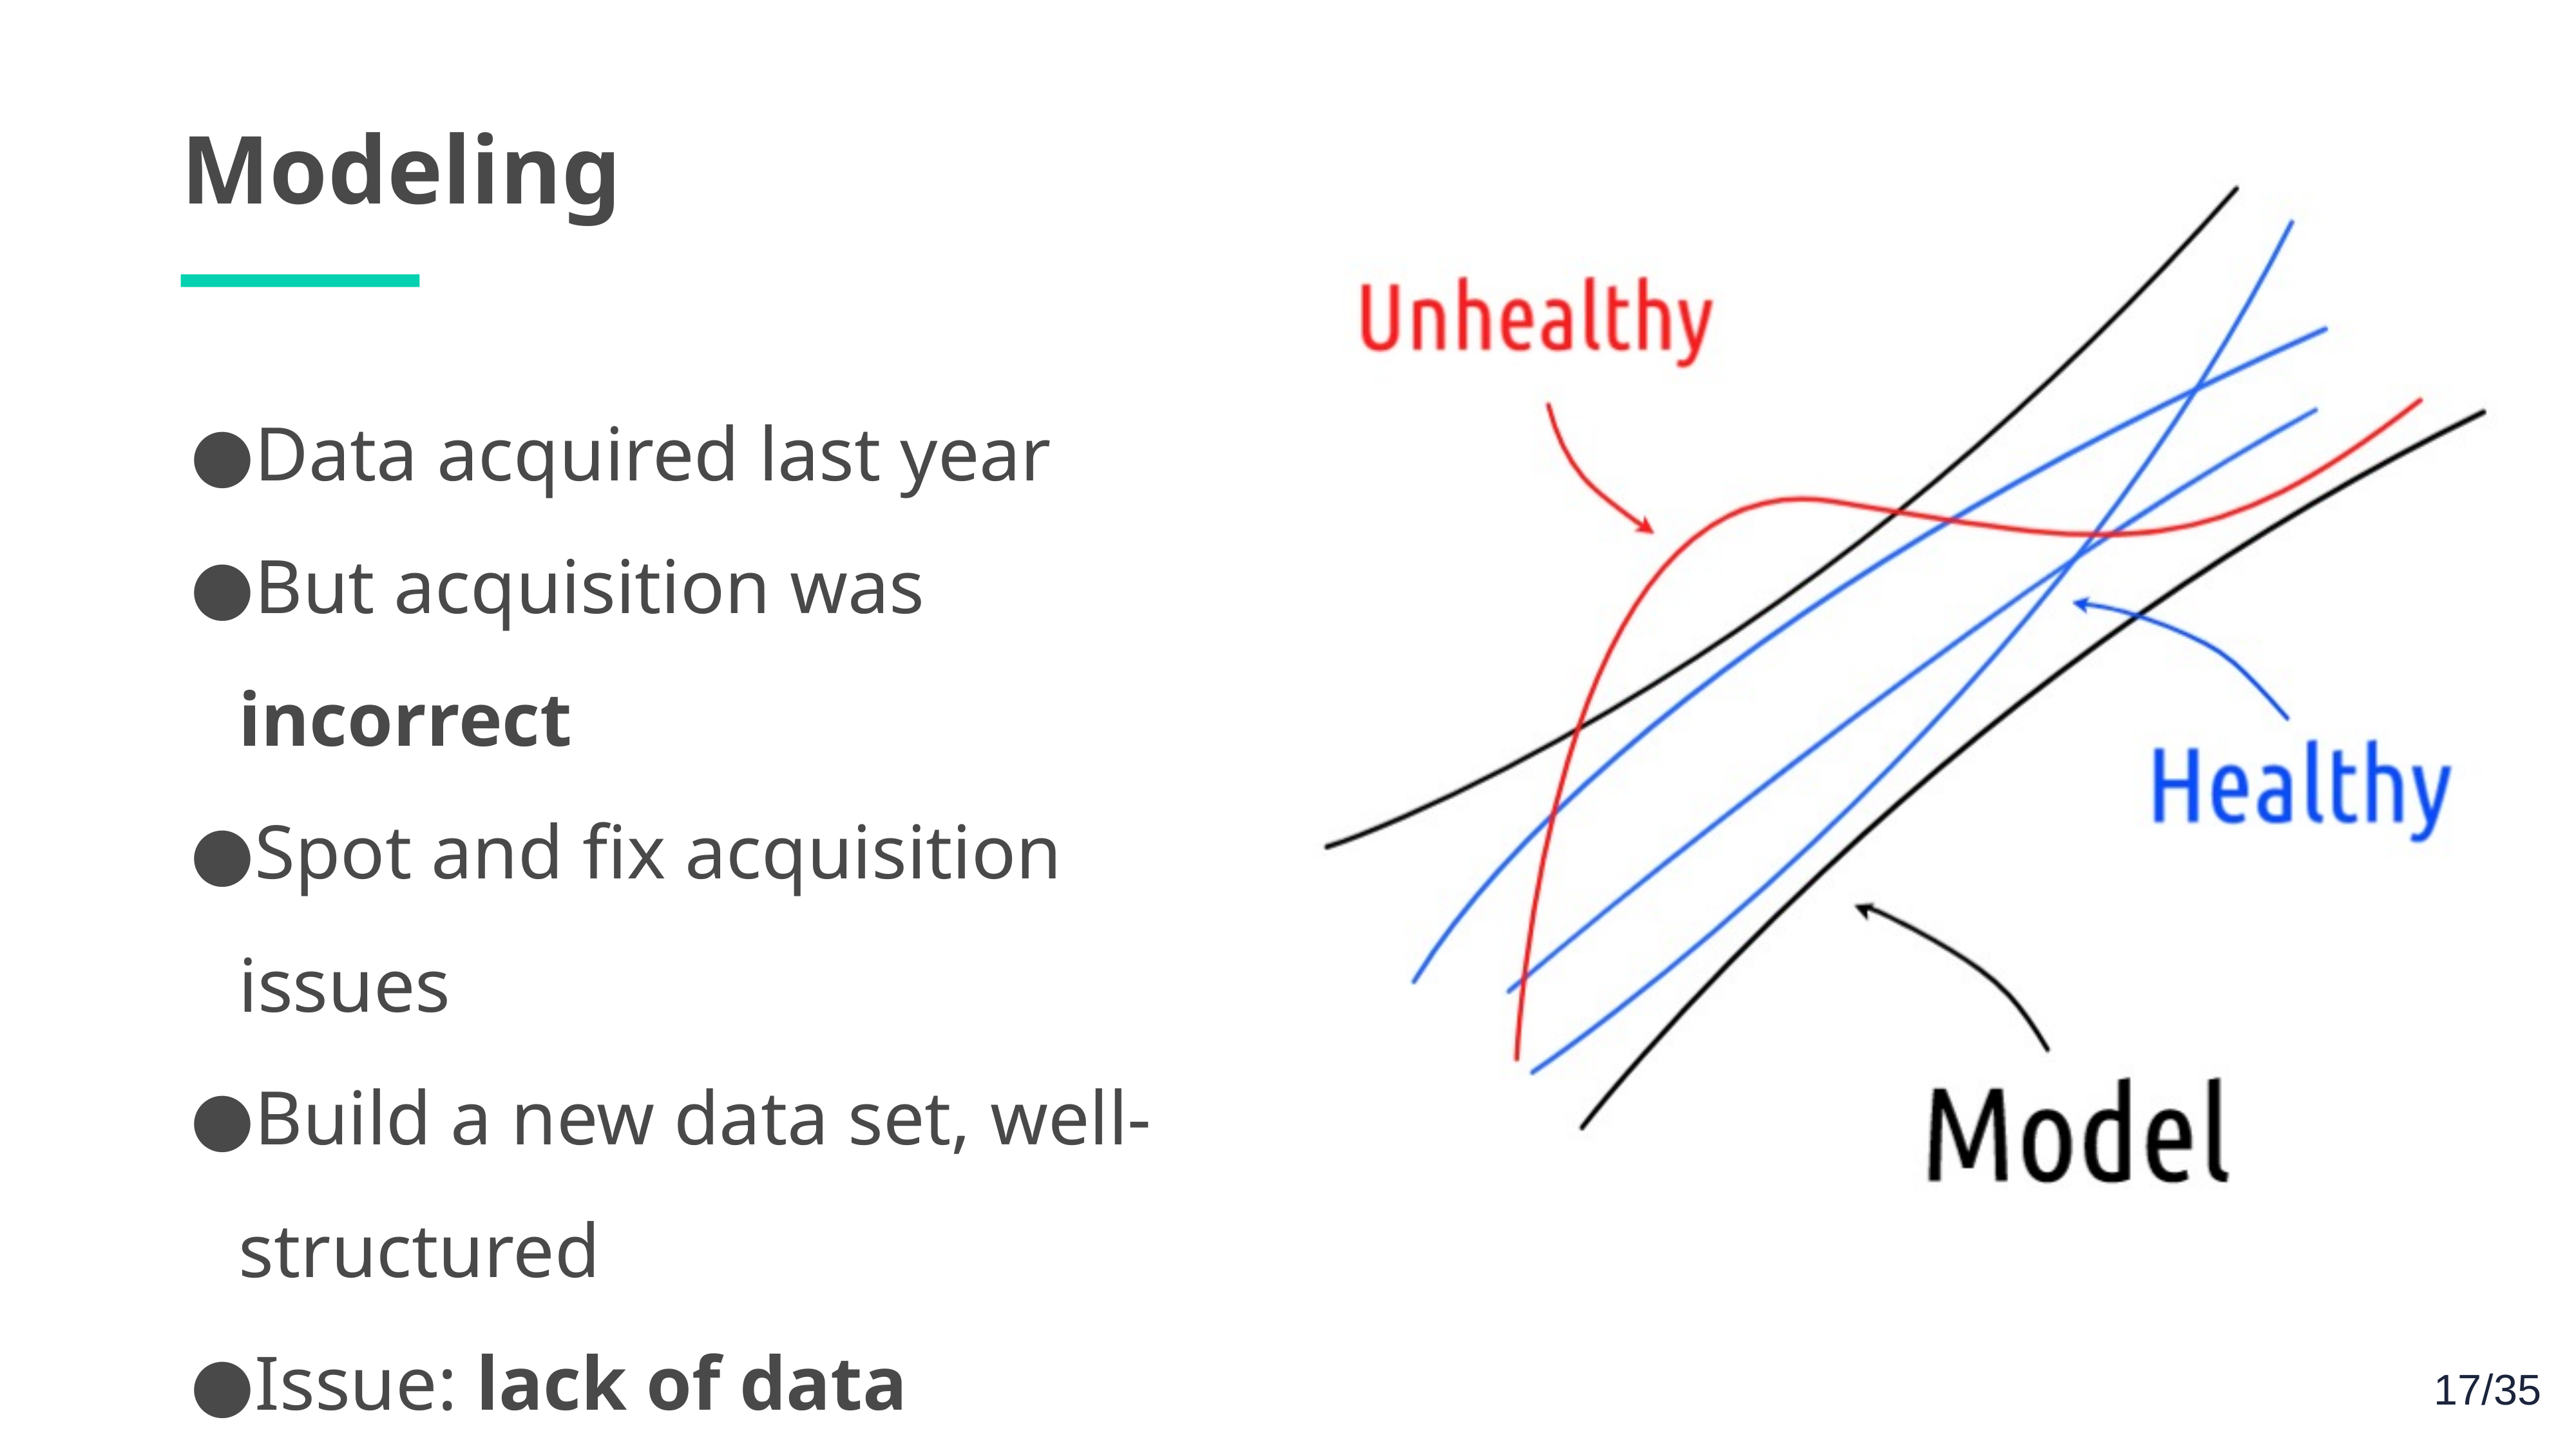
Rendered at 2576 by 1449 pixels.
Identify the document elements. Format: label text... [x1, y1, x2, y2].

text_box Modeling [171, 104, 1979, 229]
slide_number ‹#›/35 [2326, 1338, 2566, 1449]
text_box [180, 274, 420, 287]
text_box Data acquired last year But acquisition was incorrect Spot and fix acquisition issues Build a new data set, well-structured Issue: lack of data [180, 357, 1287, 1356]
picture [1253, 117, 2576, 1305]
